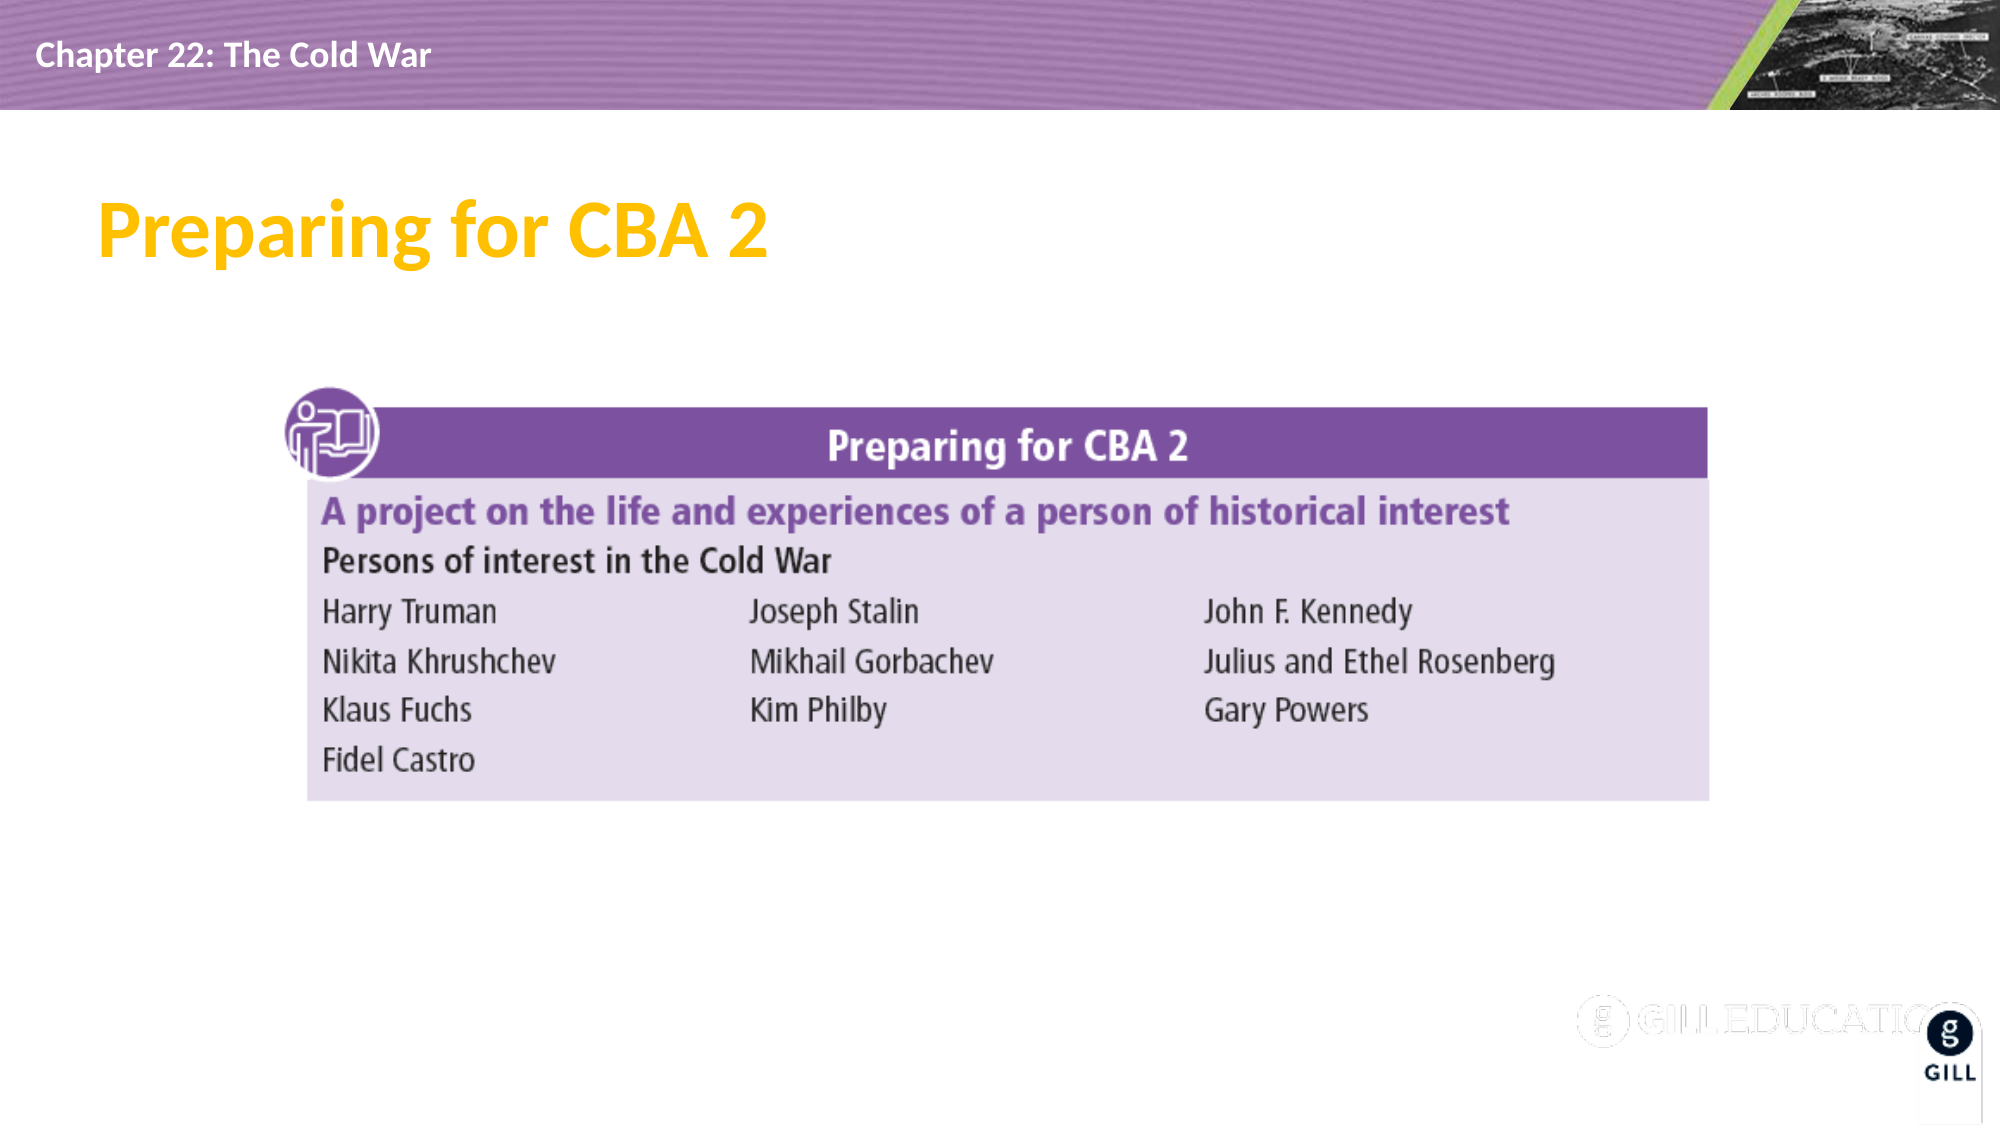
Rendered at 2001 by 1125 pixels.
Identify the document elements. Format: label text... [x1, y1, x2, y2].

picture [0, 0, 2000, 110]
picture [280, 380, 2001, 1125]
text_box Preparing for CBA 2 [82, 159, 1921, 303]
